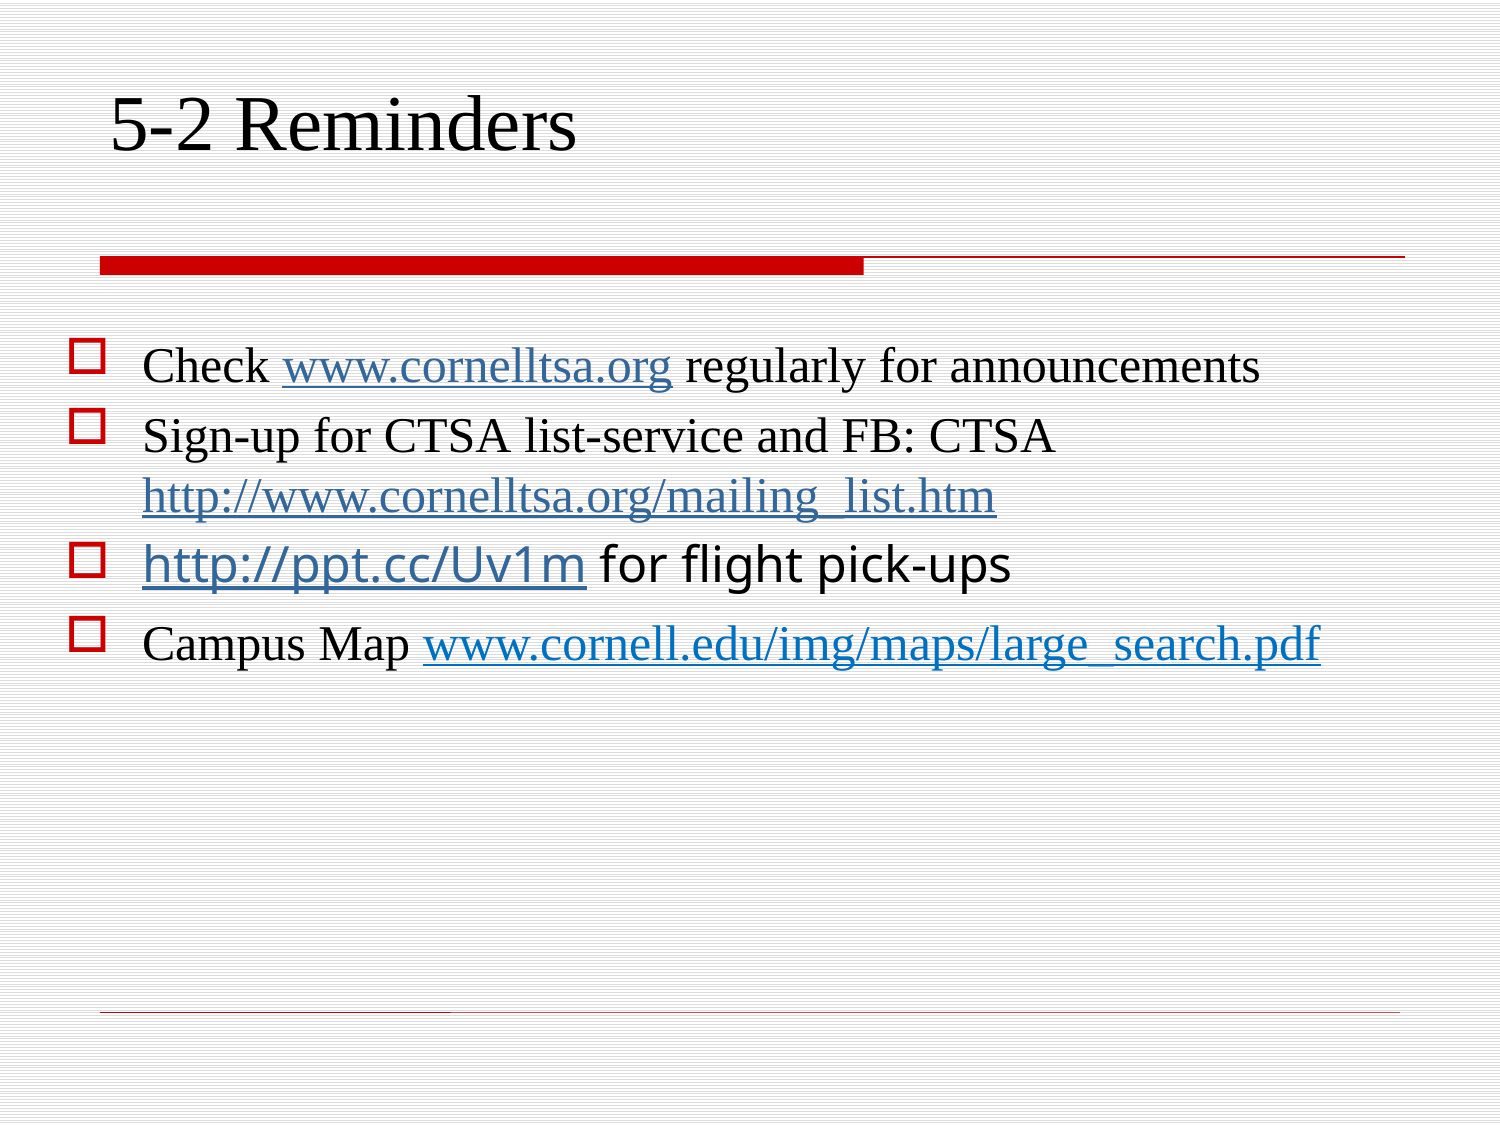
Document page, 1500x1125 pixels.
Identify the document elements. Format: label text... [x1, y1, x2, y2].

title 5-2 Reminders [93, 49, 1407, 189]
list Check www.cornelltsa.org regularly for announcements Sign-up for CTSA list-service and FB: CTSA http://www.cornelltsa.org/mailing_list.htm http://ppt.cc/Uv1m for flight pick-ups Campus Map www.cornell.edu/img/maps/large_search.pdf [49, 324, 1401, 944]
